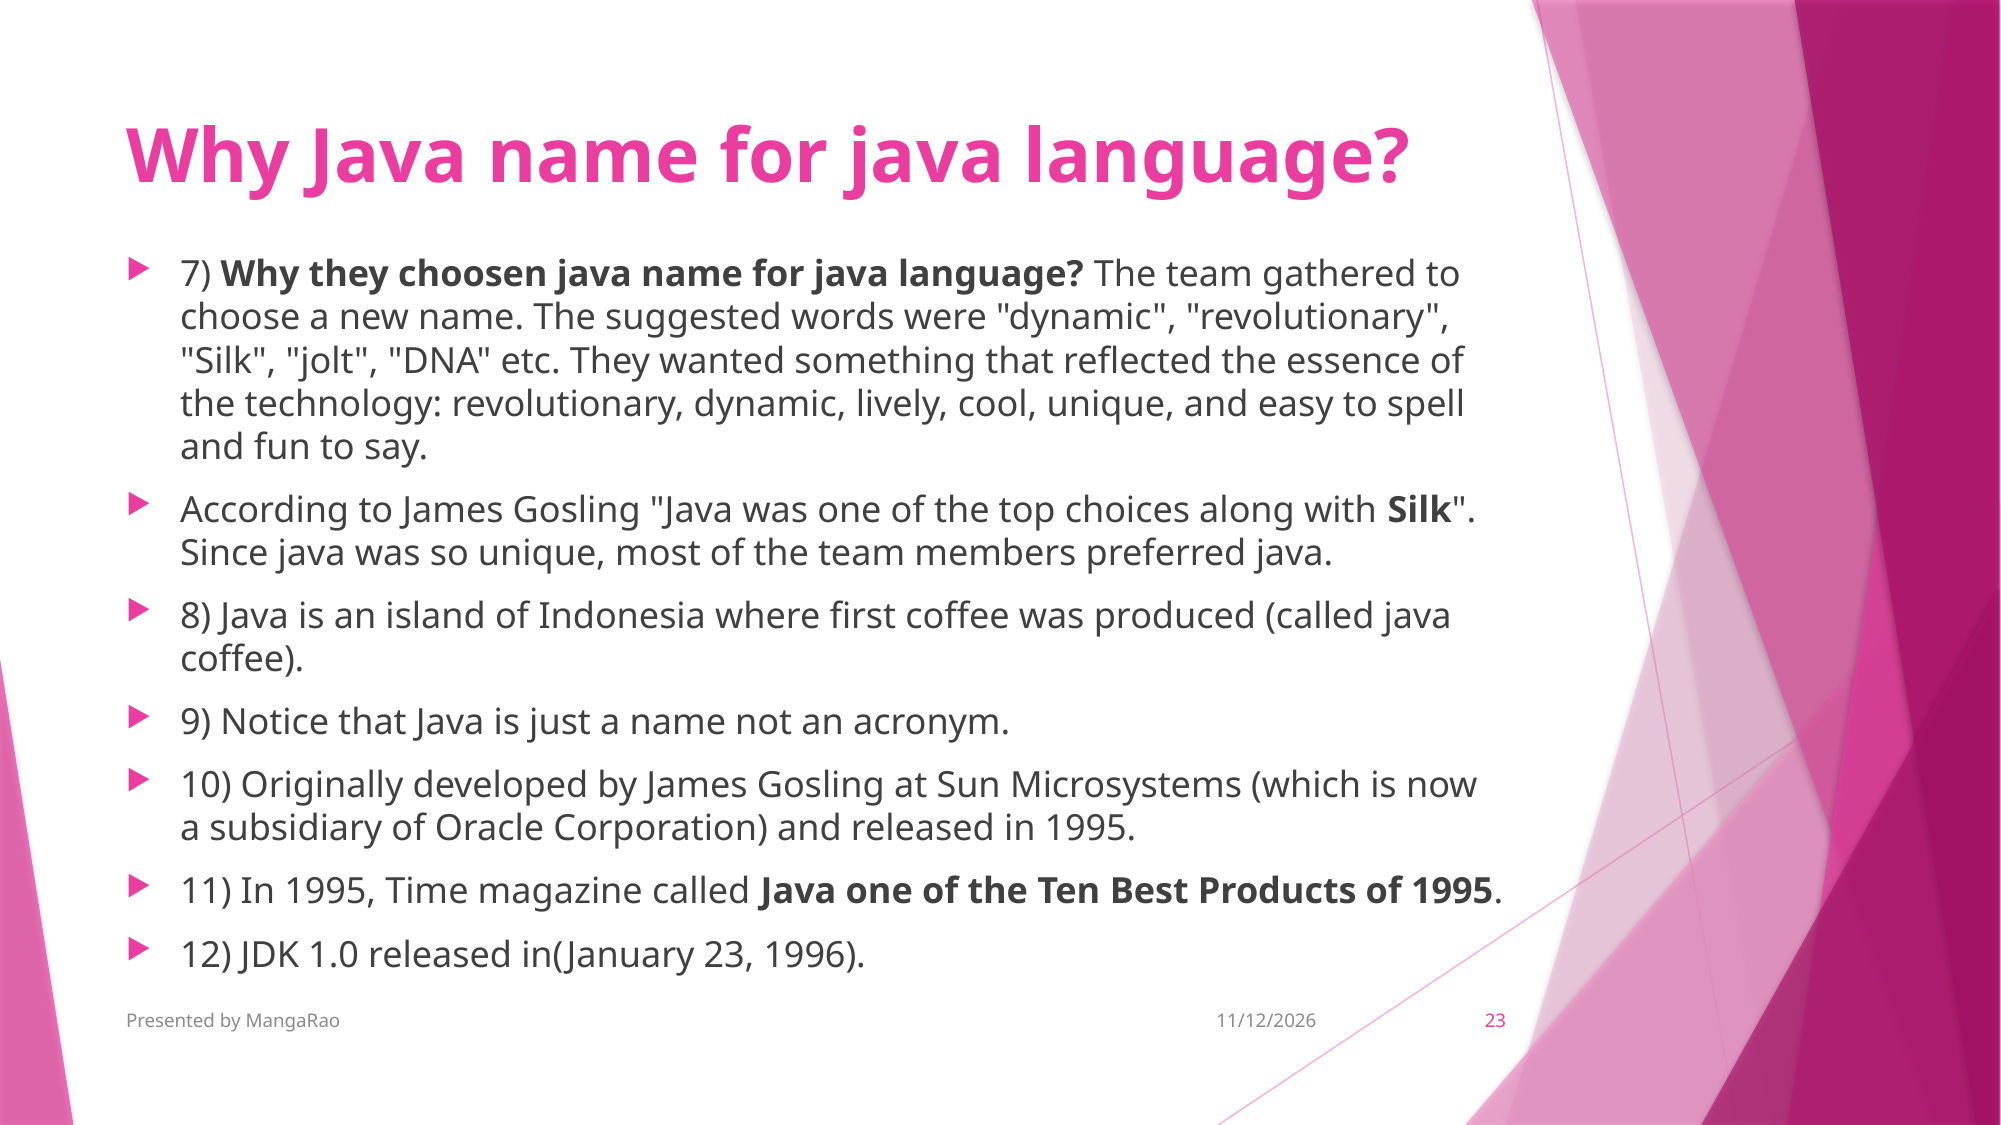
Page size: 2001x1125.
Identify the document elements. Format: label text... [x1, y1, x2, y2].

footer Presented by MangaRao [111, 991, 1145, 1051]
title Why Java name for java language? [111, 99, 1522, 243]
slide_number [1181, 991, 1332, 1051]
list 7) Why they choosen java name for java language? The team gathered to choose a new name. The suggested words were "dynamic", "revolutionary", "Silk", "jolt", "DNA" etc. They wanted something that reflected the essence of the technology: revolutionary, dynamic, lively, cool, unique, and easy to spell and fun to say. According to James Gosling "Java was one of the top choices along with Silk". Since java was so unique, most of the team members preferred java. 8) Java is an island of Indonesia where first coffee was produced (called java coffee). 9) Notice that Java is just a name not an acronym. 10) Originally developed by James Gosling at Sun Microsystems (which is now a subsidiary of Oracle Corporation) and released in 1995. 11) In 1995, Time magazine called Java one of the Ten Best Products of 1995. 12) JDK 1.0 released in(January 23, 1996). [111, 243, 1522, 992]
slide_number 23 [1409, 991, 1522, 1051]
